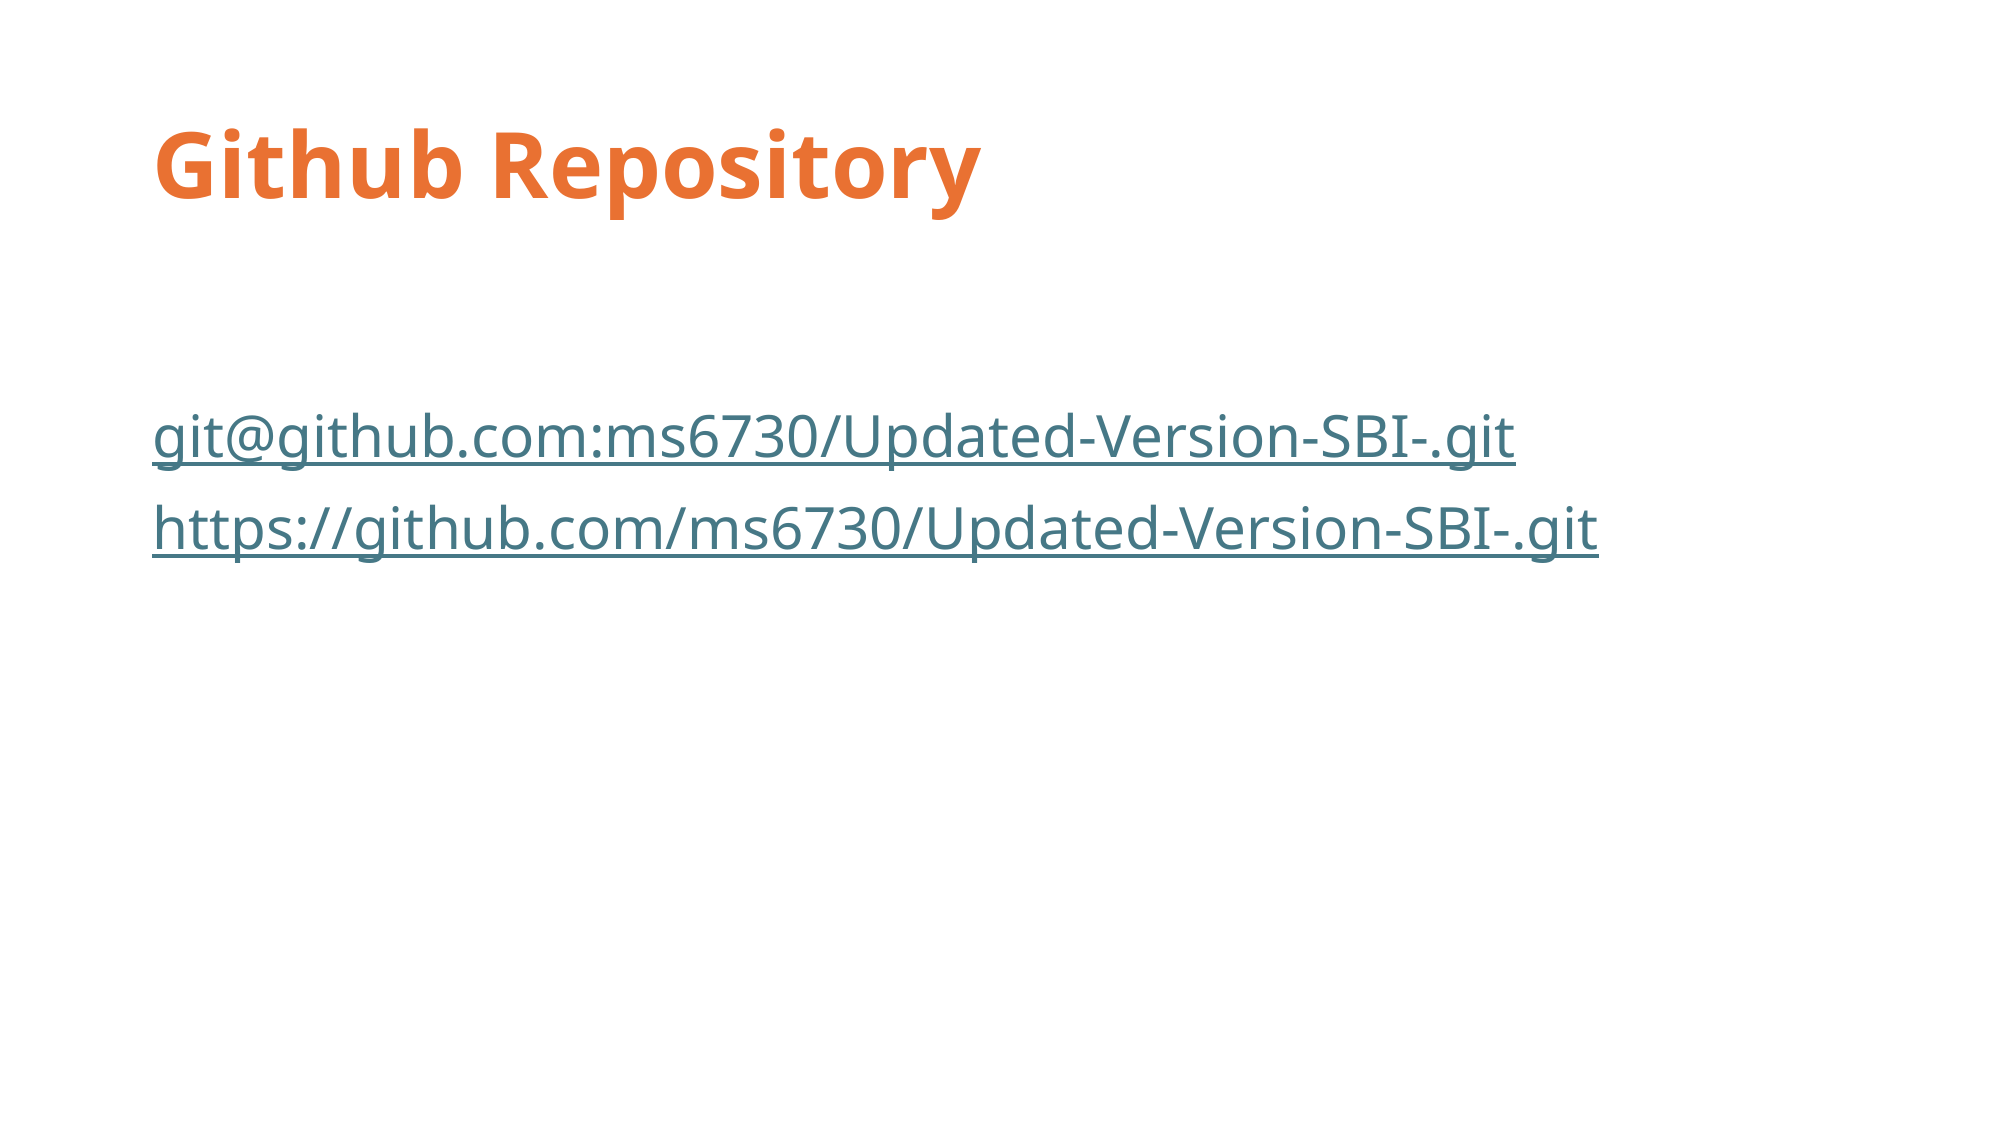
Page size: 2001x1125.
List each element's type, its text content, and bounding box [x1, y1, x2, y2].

title Github Repository [137, 59, 1863, 278]
list git@github.com:ms6730/Updated-Version-SBI-.git https://github.com/ms6730/Updated-Version-SBI-.git [137, 392, 1863, 611]
